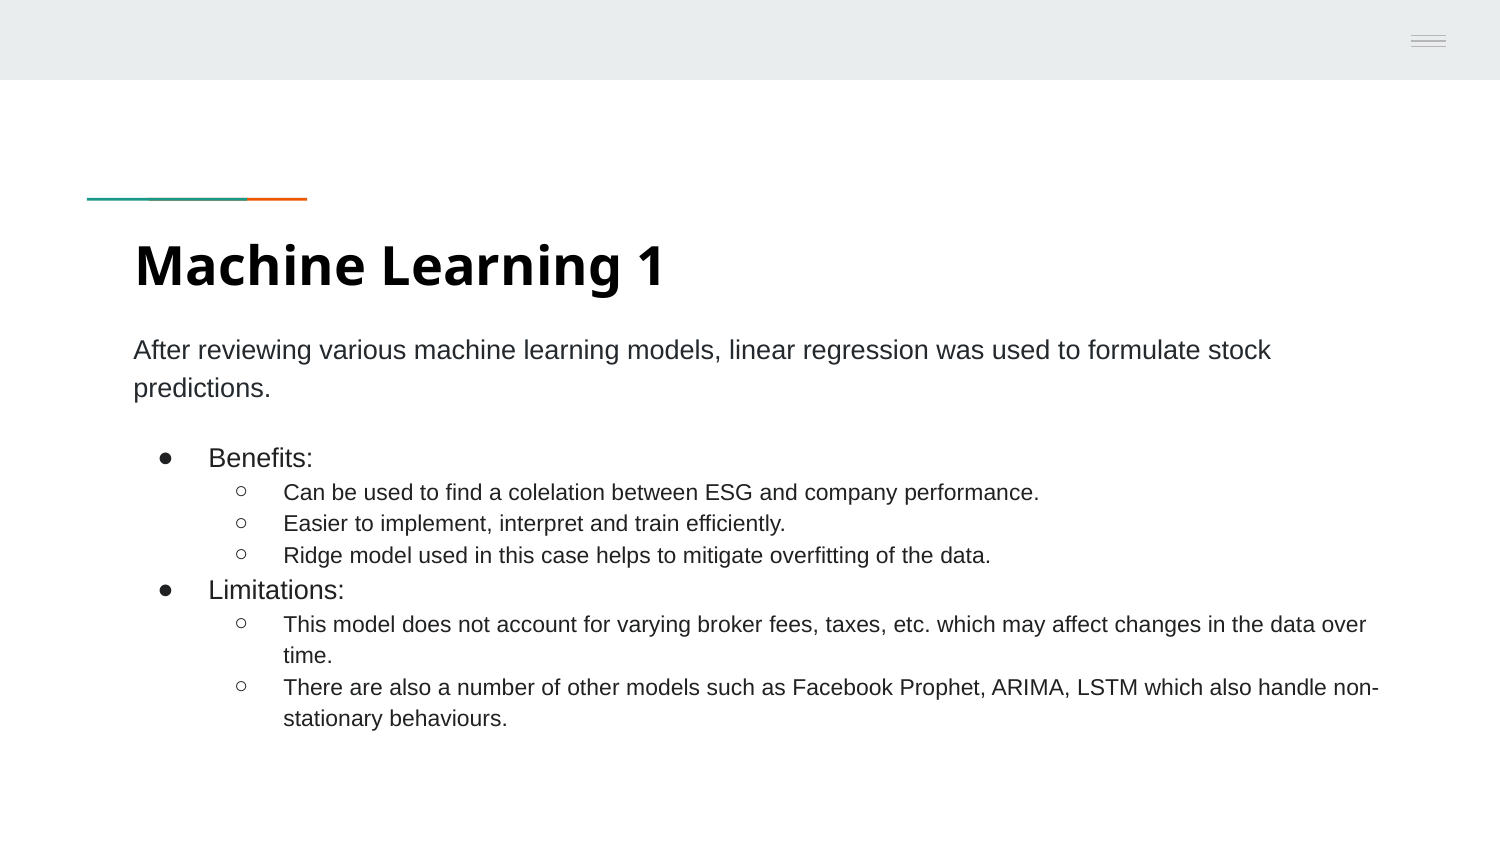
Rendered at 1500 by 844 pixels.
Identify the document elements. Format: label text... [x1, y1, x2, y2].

title Machine Learning 1 [119, 216, 703, 312]
list After reviewing various machine learning models, linear regression was used to formulate stock predictions. Benefits: Can be used to find a colelation between ESG and company performance. Easier to implement, interpret and train efficiently. Ridge model used in this case helps to mitigate overfitting of the data. Limitations: This model does not account for varying broker fees, taxes, etc. which may affect changes in the data over time. There are also a number of other models such as Facebook Prophet, ARIMA, LSTM which also handle non-stationary behaviours. [118, 312, 1427, 728]
